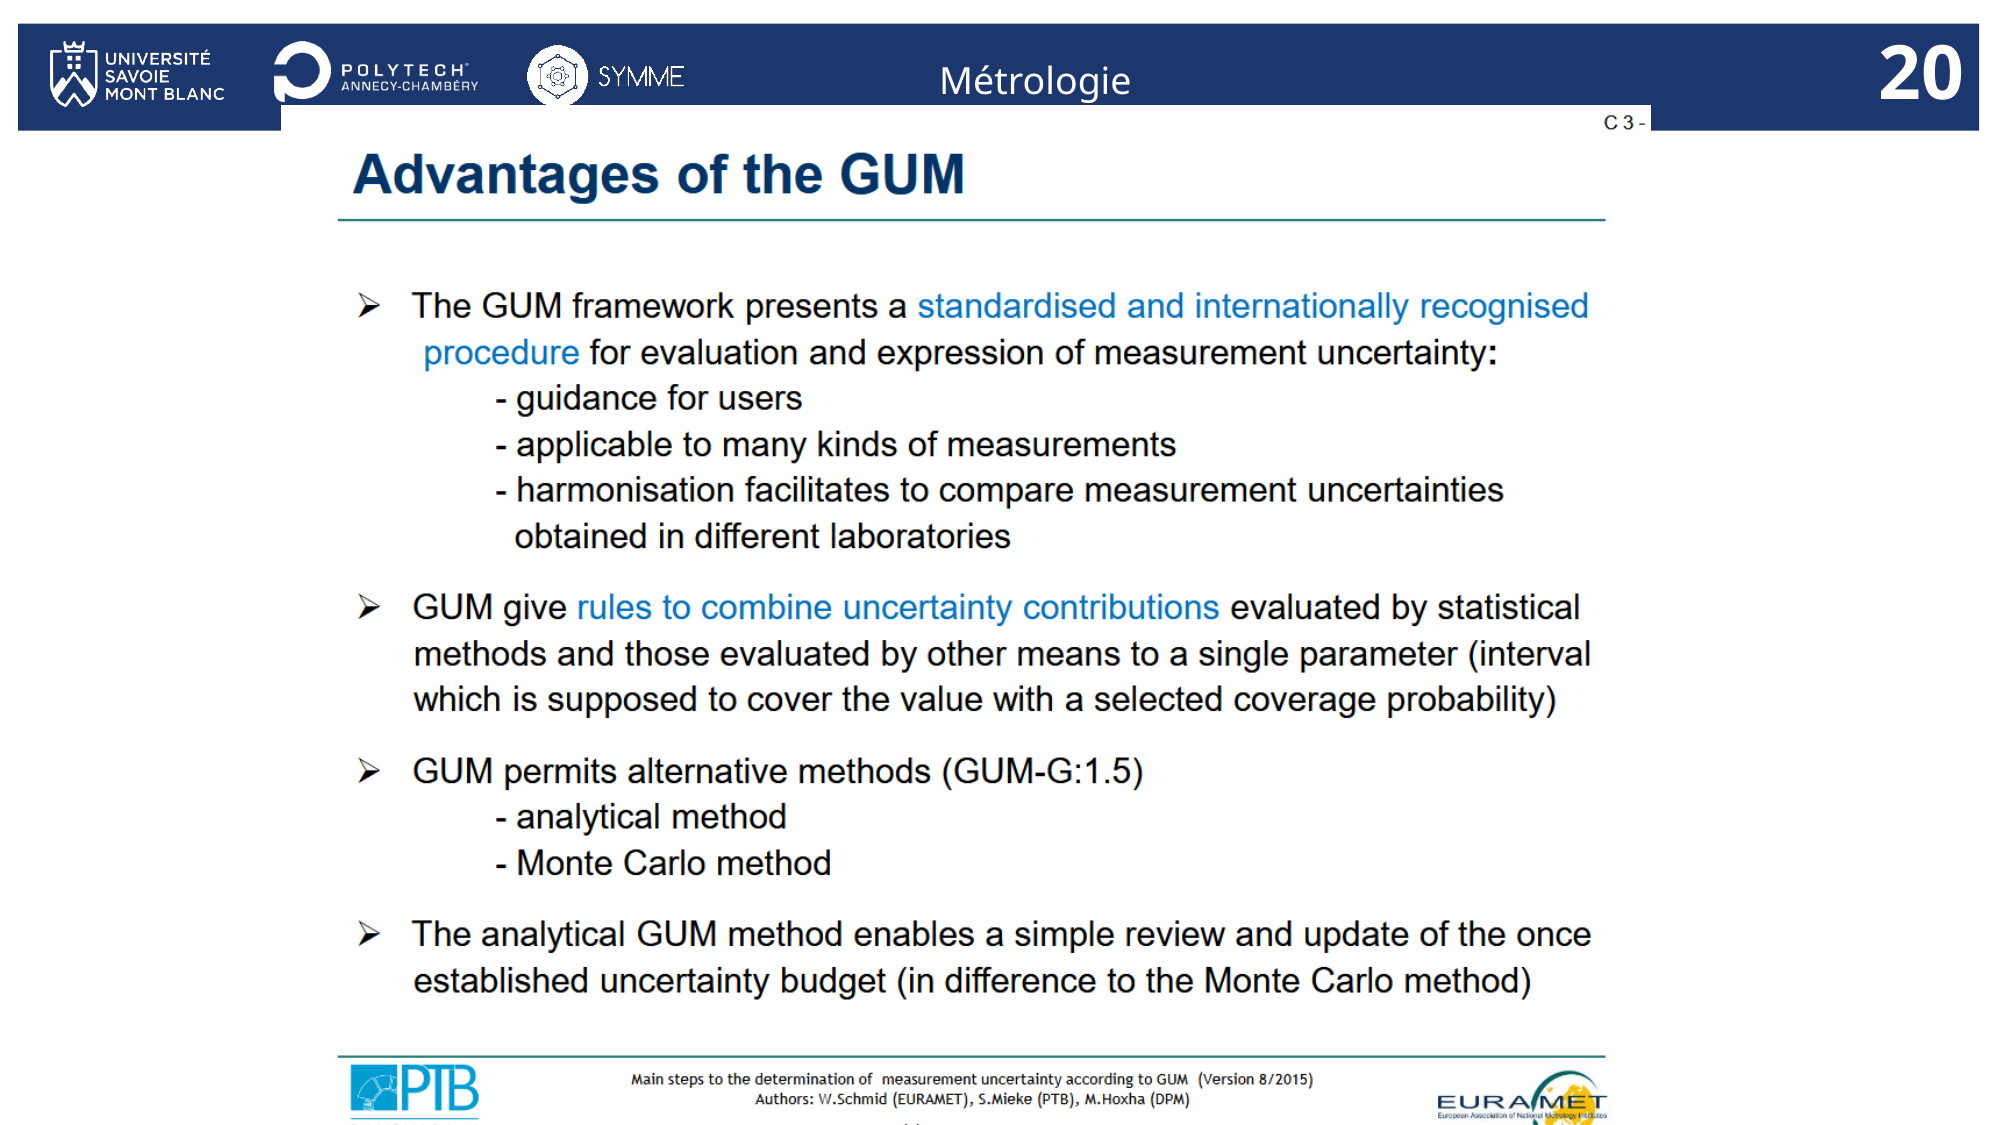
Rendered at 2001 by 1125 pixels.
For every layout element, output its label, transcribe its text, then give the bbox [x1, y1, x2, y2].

picture [281, 45, 1651, 1125]
picture [274, 41, 478, 102]
picture [50, 41, 224, 107]
slide_number 20 [1804, 45, 1980, 106]
